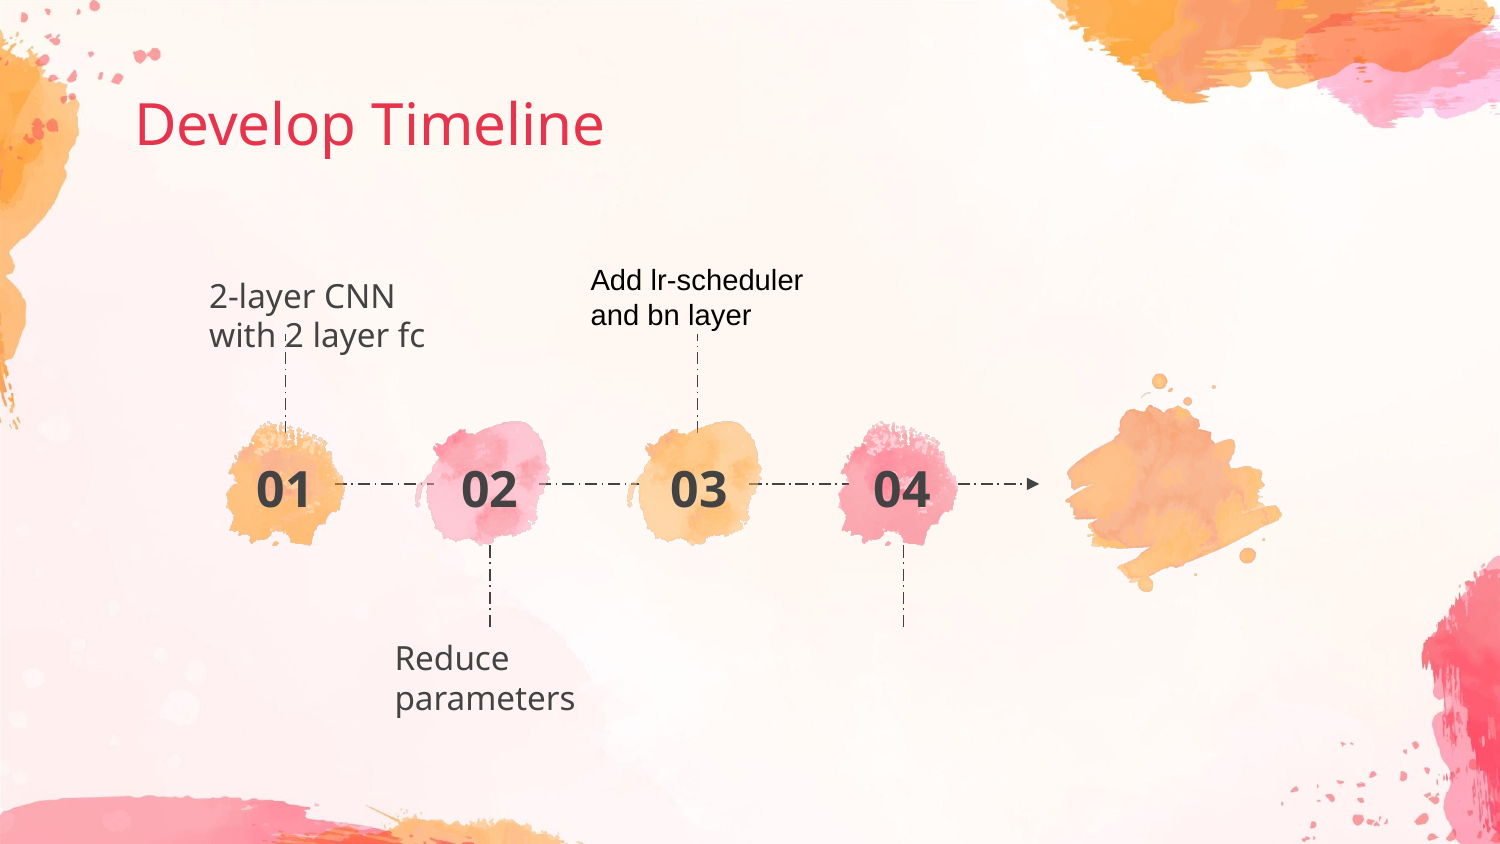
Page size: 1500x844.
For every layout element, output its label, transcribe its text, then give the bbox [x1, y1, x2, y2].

title Develop Timeline [119, 71, 1388, 166]
text_box 2-layer CNN with 2 layer fc [194, 259, 475, 367]
text_box Reduce parameters [379, 622, 698, 730]
picture [0, 0, 1500, 844]
text_box Add lr-scheduler and bn layer [575, 253, 876, 339]
